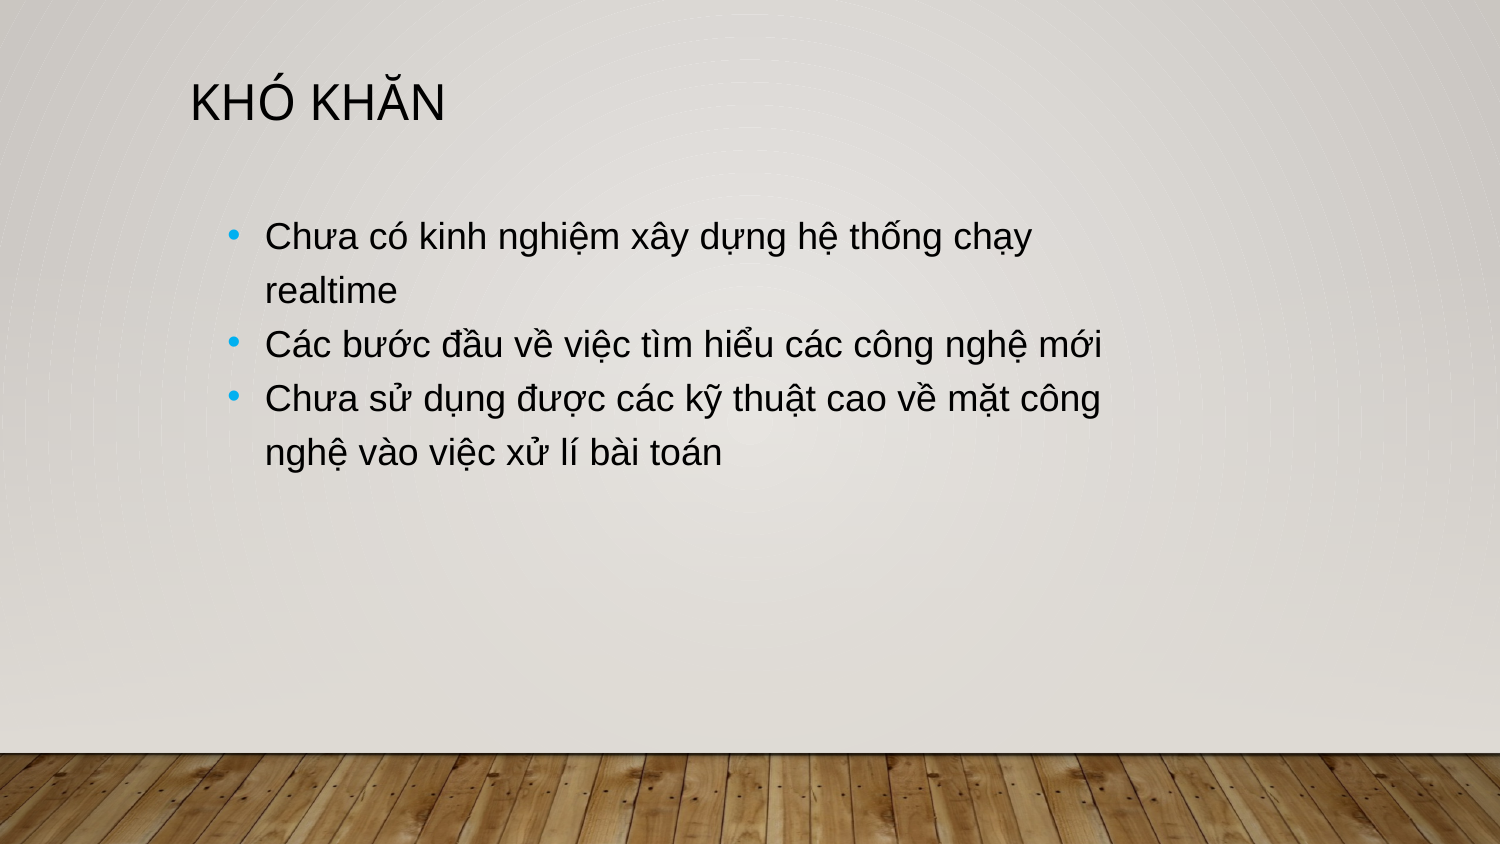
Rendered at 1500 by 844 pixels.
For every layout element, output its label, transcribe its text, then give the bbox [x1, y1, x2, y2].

picture [0, 753, 1500, 844]
title KHÓ KHĂN [175, 42, 1155, 147]
list Chưa có kinh nghiệm xây dựng hệ thống chạy realtime Các bước đầu về việc tìm hiểu các công nghệ mới Chưa sử dụng được các kỹ thuật cao về mặt công nghệ vào việc xử lí bài toán [175, 187, 1155, 605]
